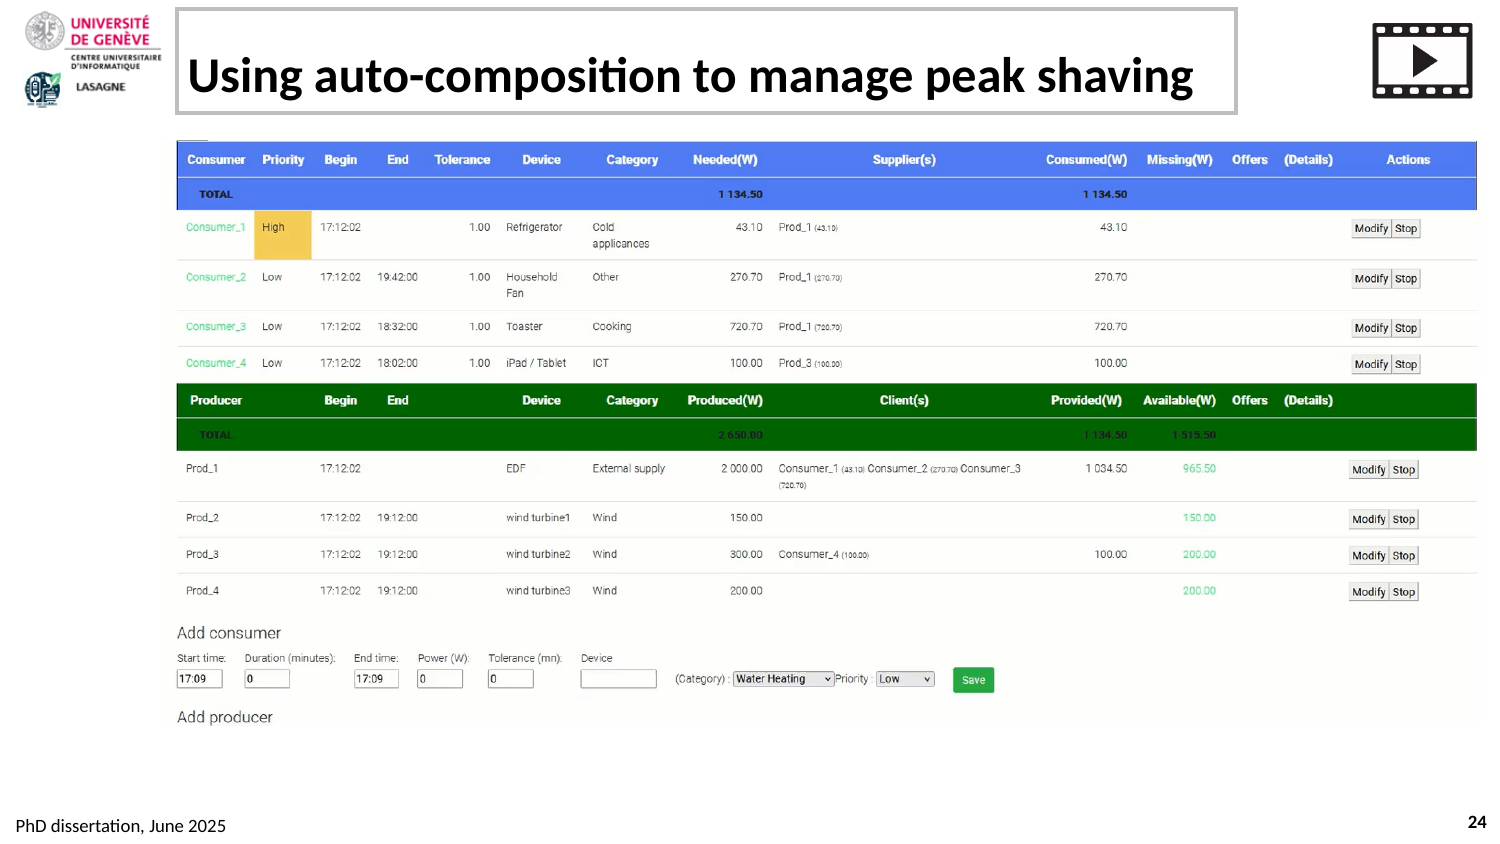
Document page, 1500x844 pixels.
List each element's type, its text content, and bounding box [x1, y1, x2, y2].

slide_number 24 [1452, 797, 1498, 844]
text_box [161, 139, 1482, 727]
text_box PhD dissertation, June 2025 [0, 806, 269, 844]
picture [20, 7, 171, 114]
picture [1370, 21, 1475, 100]
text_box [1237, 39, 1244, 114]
text_box [177, 8, 1237, 114]
